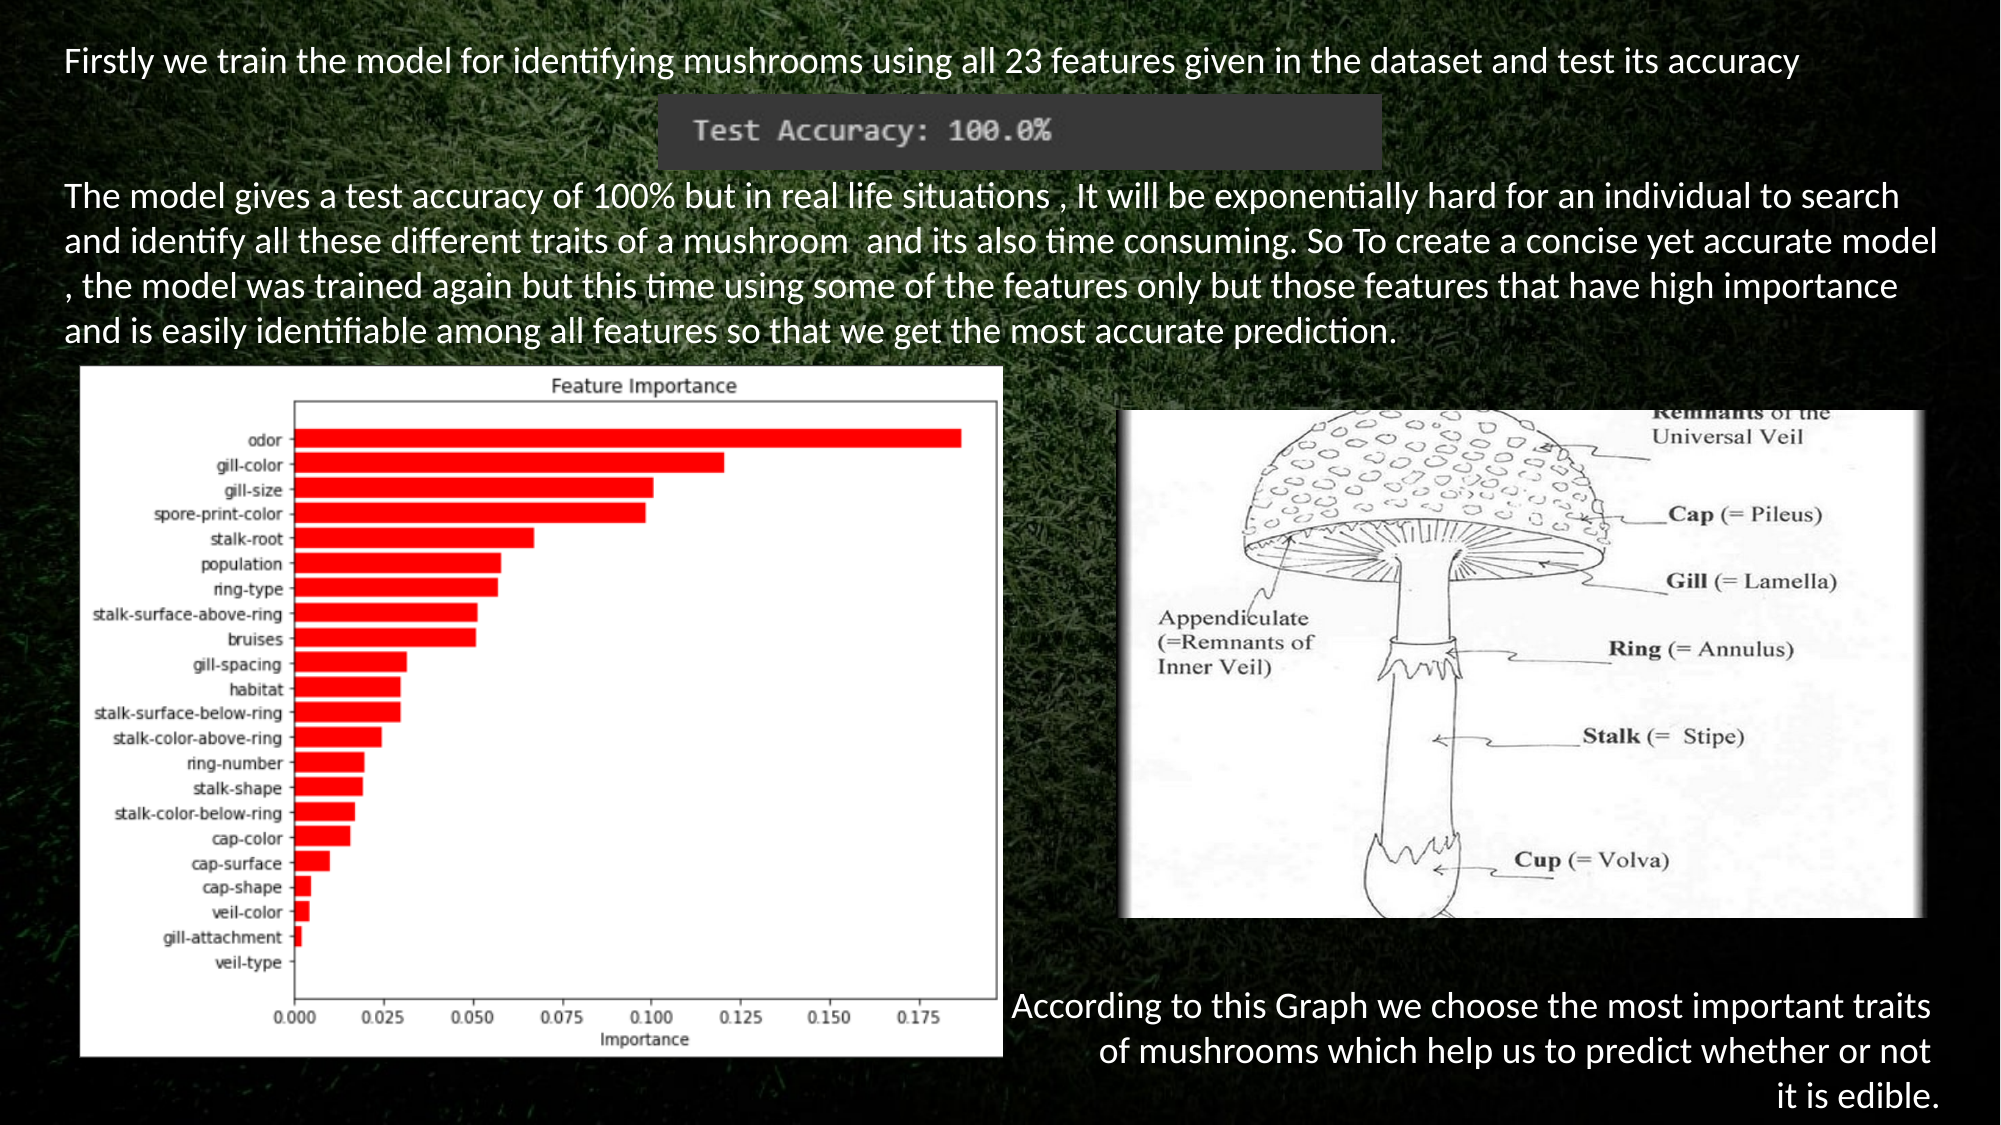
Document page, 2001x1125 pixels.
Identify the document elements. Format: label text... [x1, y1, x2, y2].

picture [0, 0, 2001, 1125]
text_box Firstly we train the model for identifying mushrooms using all 23 features given in the dataset and test its accuracy The model gives a test accuracy of 100% but in real life situations , It will be exponentially hard for an individual to search and identify all these different traits of a mushroom and its also time consuming. So To create a concise yet accurate model , the model was trained again but this time using some of the features only but those features that have high importance and is easily identifiable among all features so that we get the most accurate prediction. According to this Graph we choose the most important traits of mushrooms which help us to predict whether or not it is edible. [49, 28, 1956, 1124]
